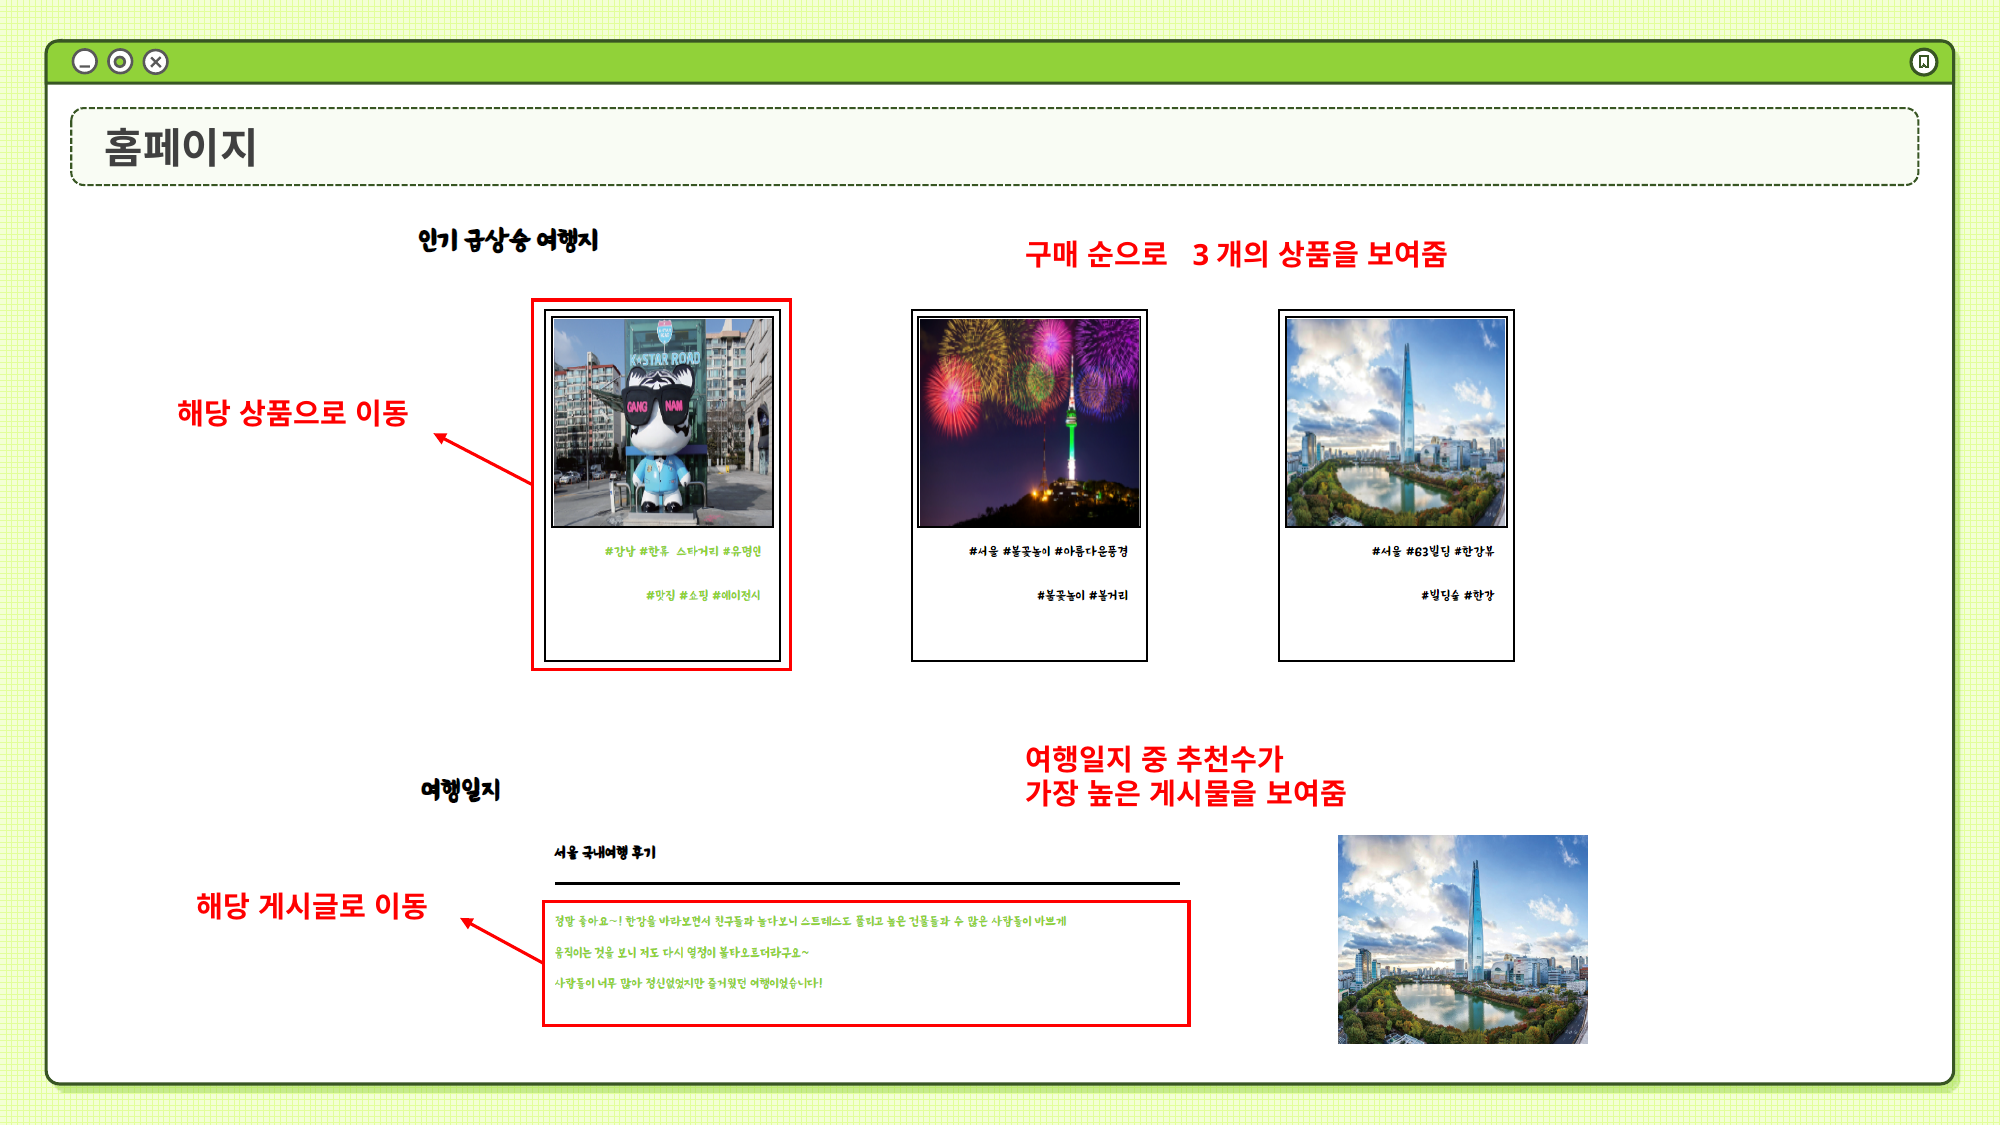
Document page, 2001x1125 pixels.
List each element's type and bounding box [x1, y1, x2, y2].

picture [408, 757, 1592, 1046]
text_box [460, 917, 544, 964]
text_box [433, 433, 533, 485]
picture [408, 214, 1521, 670]
text_box [0, 0, 2000, 75]
text_box [46, 40, 1954, 1084]
